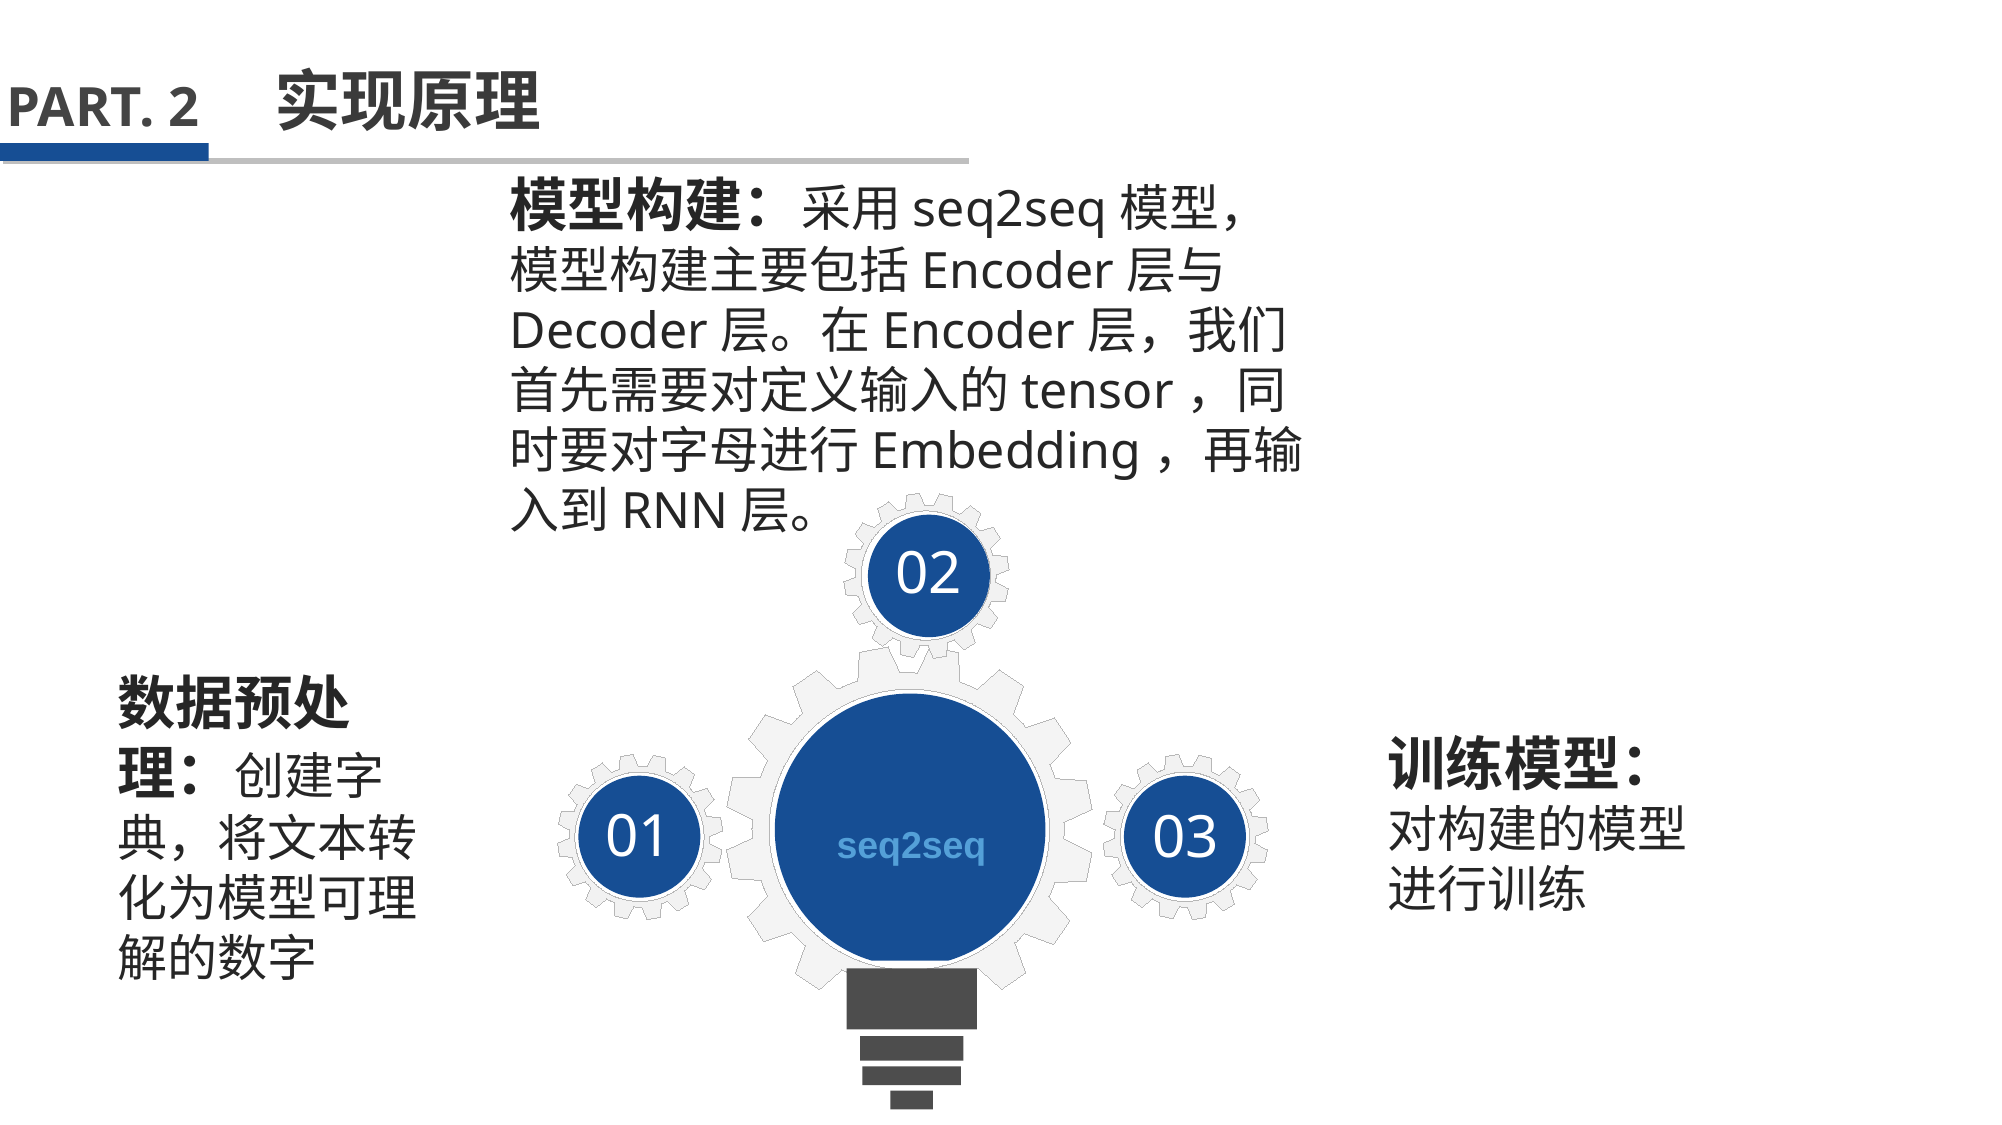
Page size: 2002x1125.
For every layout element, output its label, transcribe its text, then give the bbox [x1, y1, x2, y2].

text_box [557, 492, 1269, 1110]
text_box 数据预处理：创建字典，将文本转化为模型可理解的数字 [102, 658, 444, 994]
text_box 模型构建：采用seq2seq模型，模型构建主要包括Encoder层与Decoder层。在Encoder层，我们首先需要对定义输入的tensor，同时要对字母进行Embedding，再输入到RNN层。 [494, 160, 1329, 591]
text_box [0, 51, 970, 162]
text_box 训练模型： 对构建的模型进行训练 [1372, 719, 1714, 970]
